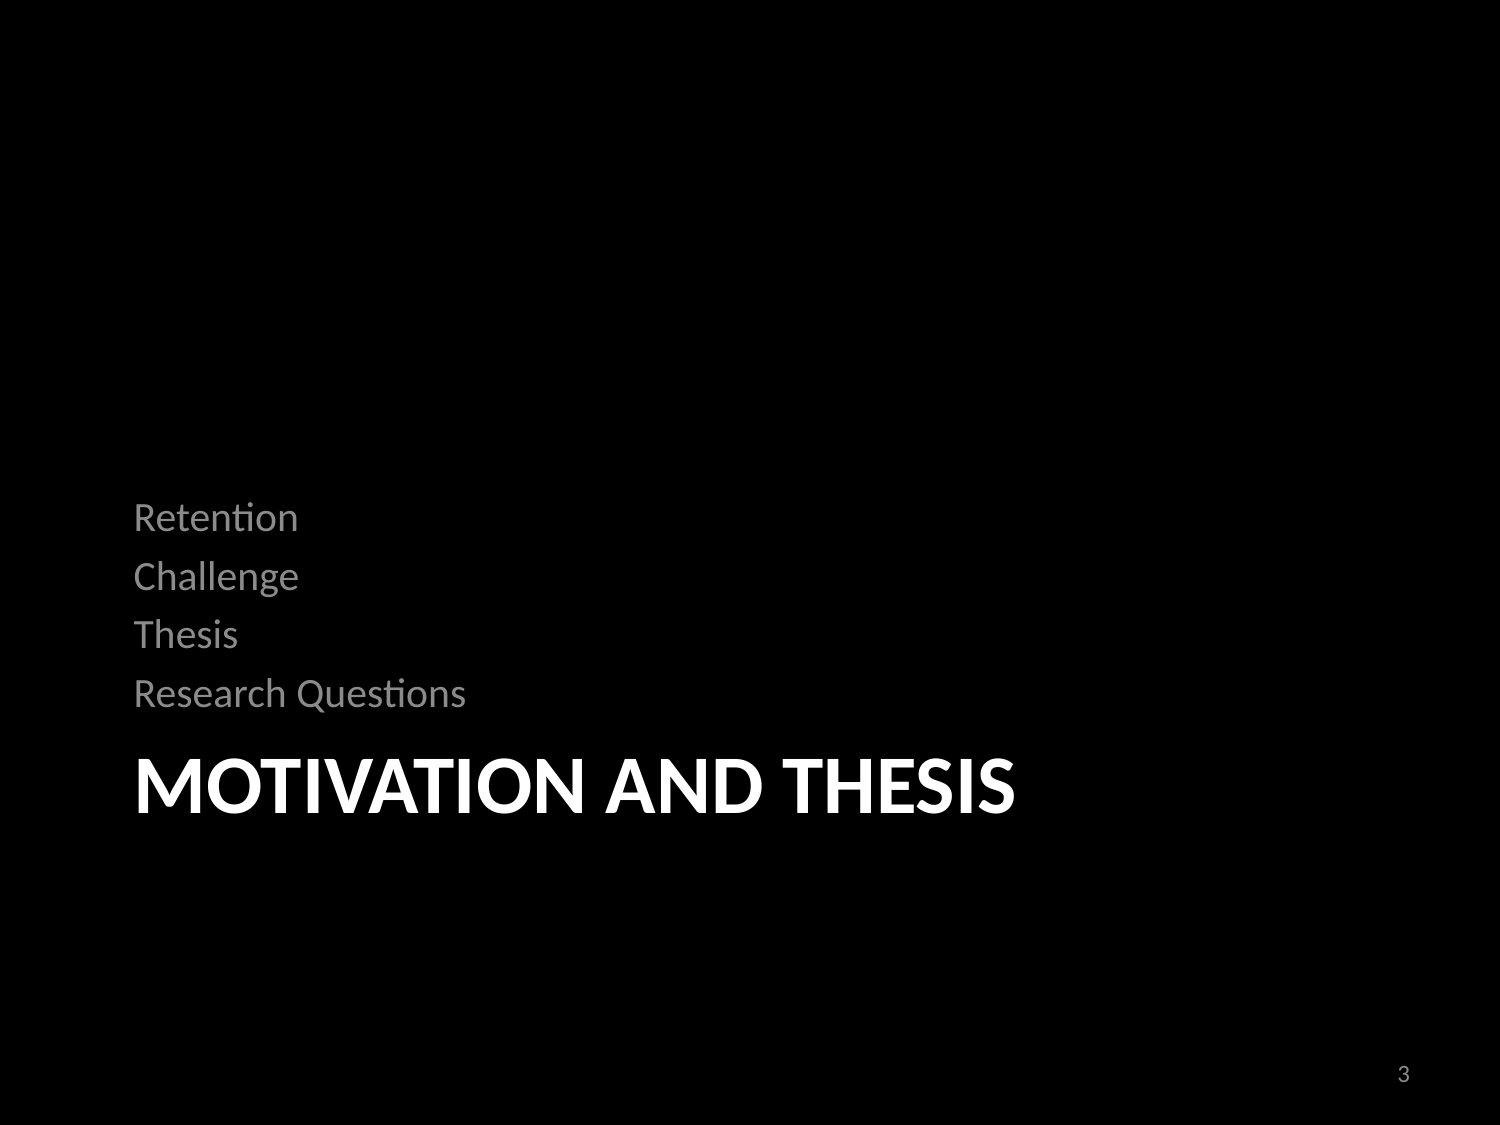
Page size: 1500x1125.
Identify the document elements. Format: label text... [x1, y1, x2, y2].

slide_number 3 [1074, 1042, 1425, 1103]
list Retention Challenge Thesis Research Questions [118, 476, 1394, 723]
title Motivation and thesis [118, 723, 1394, 947]
